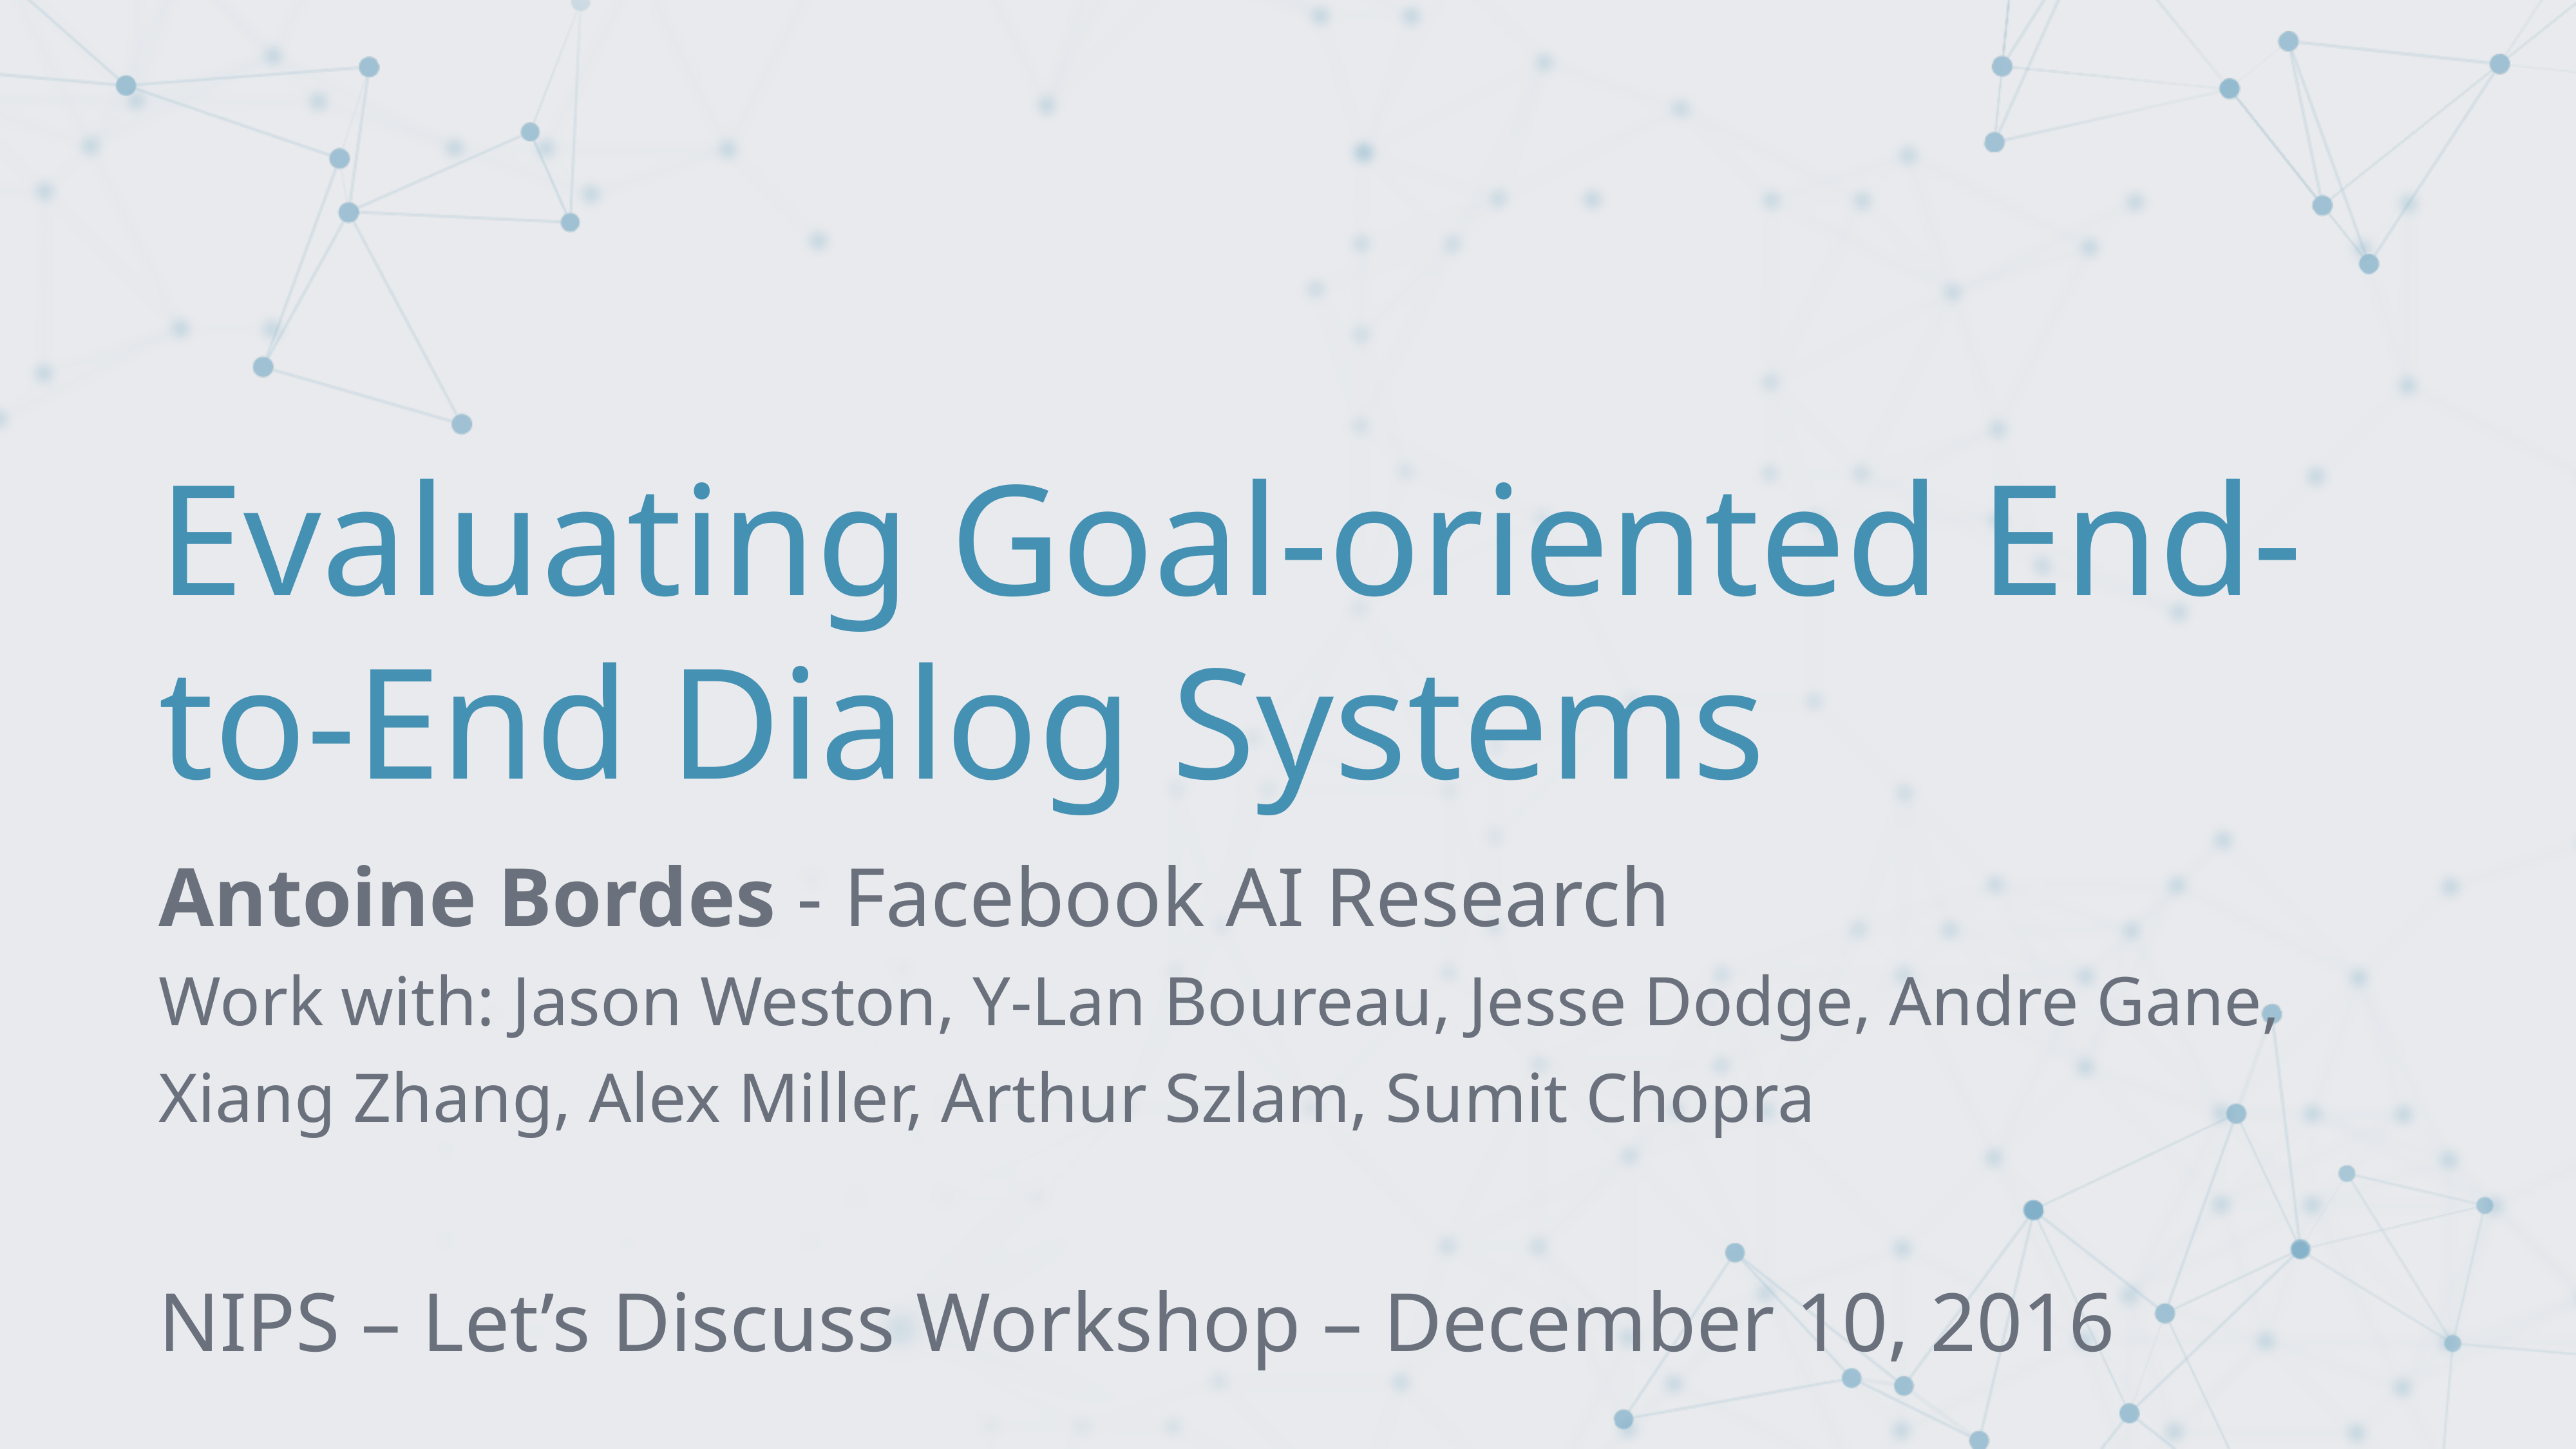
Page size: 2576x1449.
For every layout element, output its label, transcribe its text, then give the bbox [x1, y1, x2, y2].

picture [0, 0, 2576, 1449]
title Evaluating Goal-oriented End-to-End Dialog Systems [158, 218, 2416, 810]
list Antoine Bordes - Facebook AI Research Work with: Jason Weston, Y-Lan Boureau, Jesse Dodge, Andre Gane, Xiang Zhang, Alex Miller, Arthur Szlam, Sumit Chopra NIPS – Let’s Discuss Workshop – December 10, 2016 [158, 895, 2416, 1300]
